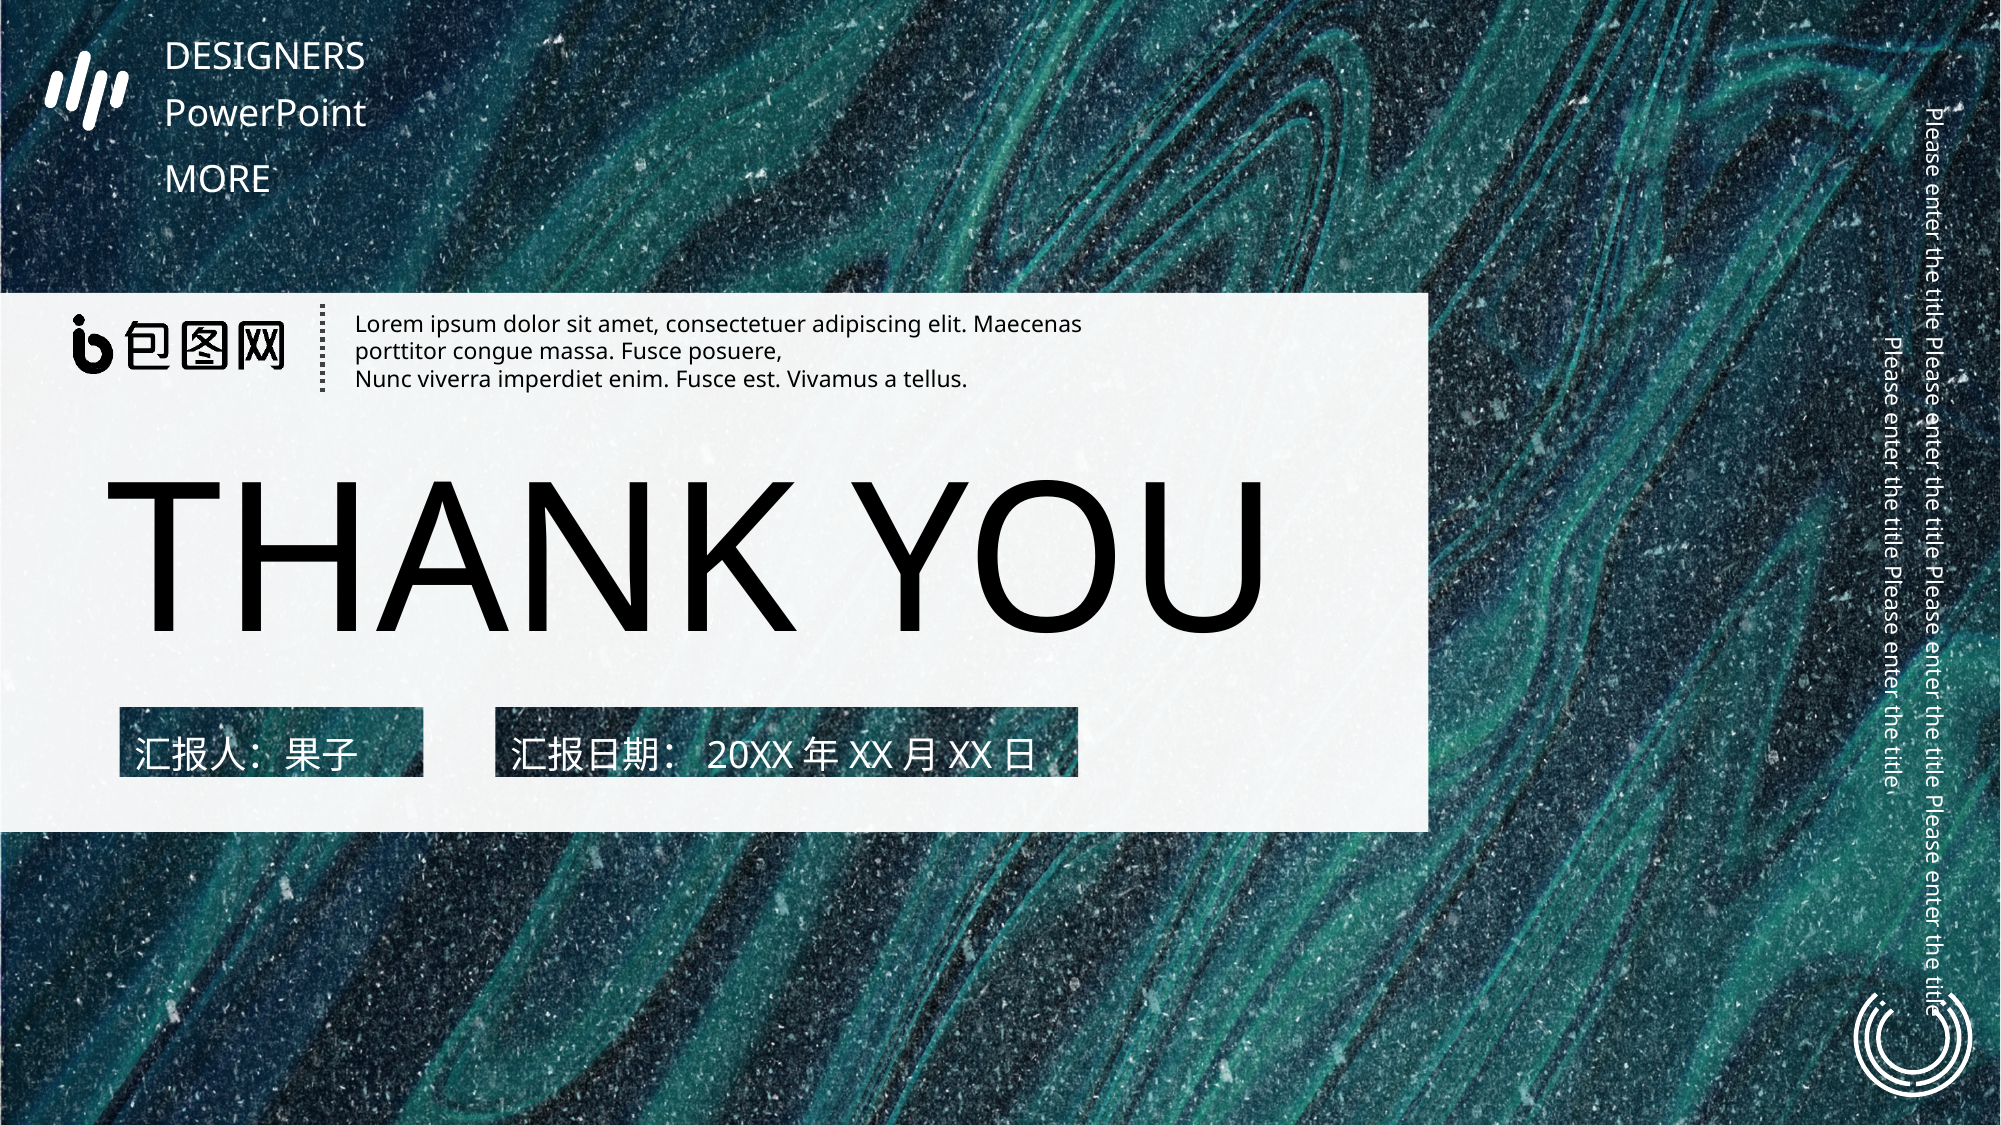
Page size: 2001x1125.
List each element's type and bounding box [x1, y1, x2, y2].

picture [0, 0, 2001, 1125]
text_box [47, 49, 126, 132]
